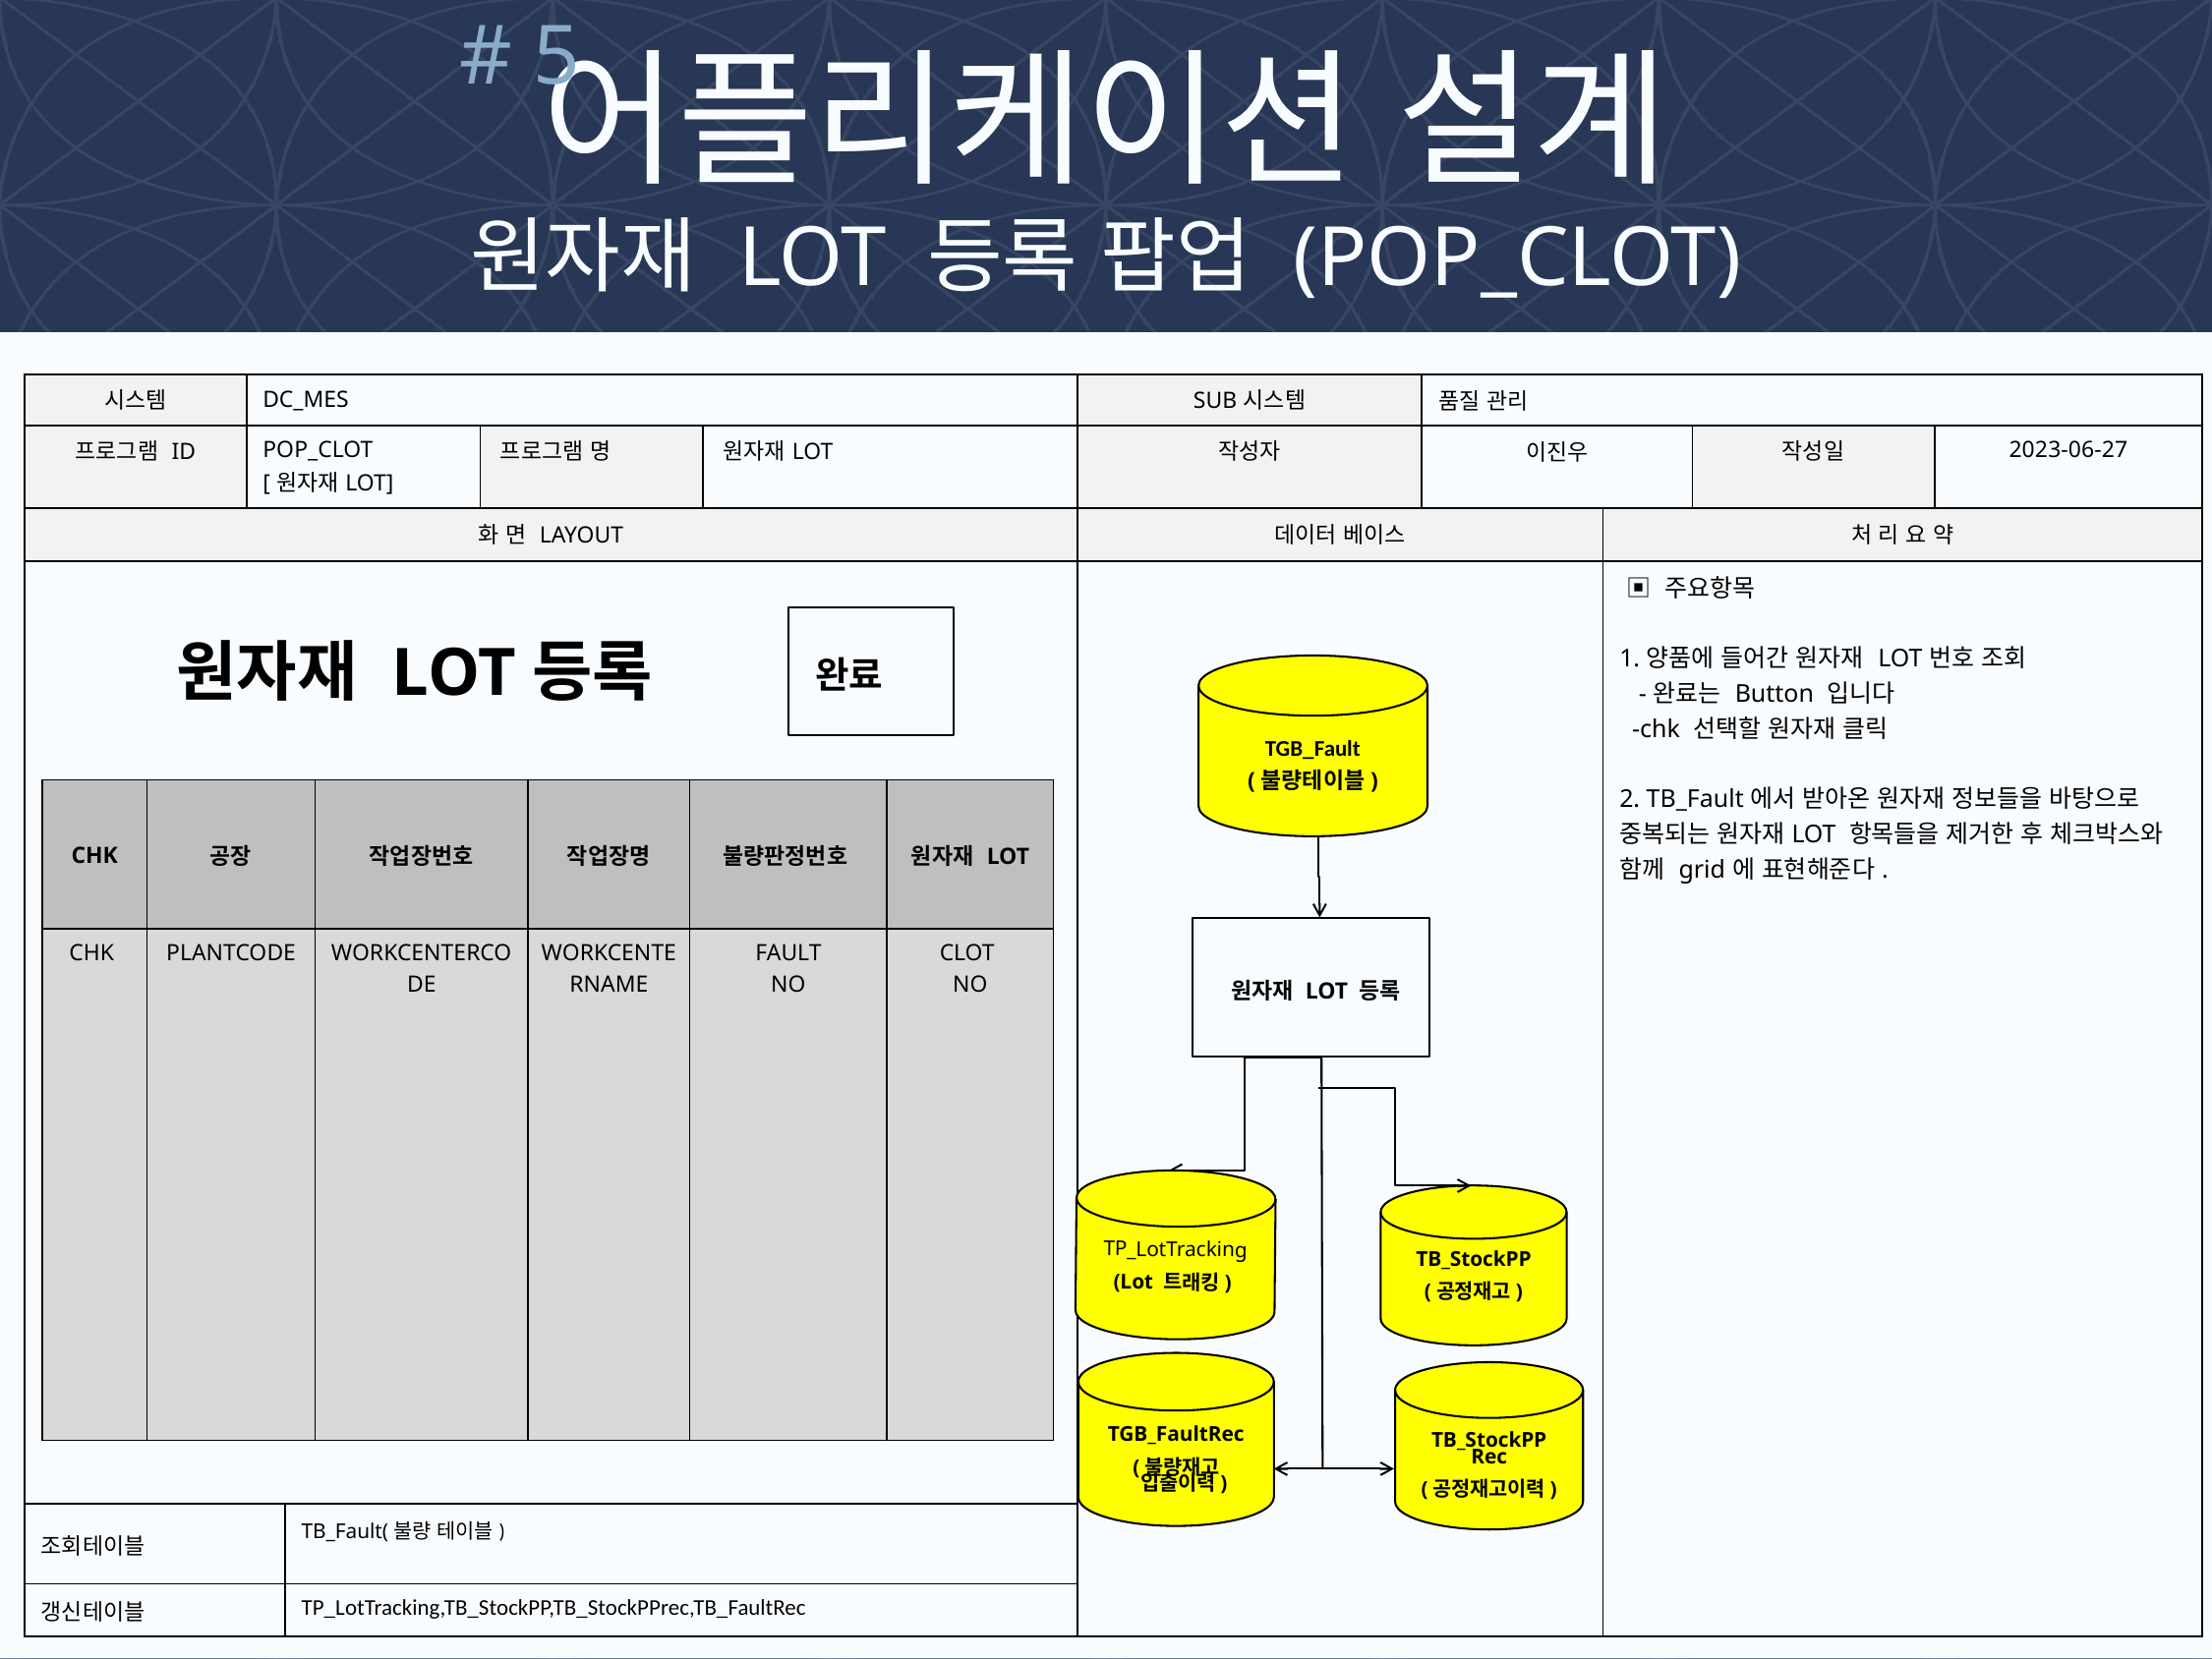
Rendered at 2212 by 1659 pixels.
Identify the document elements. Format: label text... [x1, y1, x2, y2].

table_cell CHK [43, 930, 146, 1440]
text_box [0, 0, 2212, 332]
table_header 작업장명 [529, 780, 689, 928]
table_cell 프로그램 ID [26, 427, 246, 507]
table_header DC_MES [248, 375, 1077, 425]
table_cell 데이터 베이스 [1078, 509, 1602, 560]
table_header 불량판정번호 [690, 780, 886, 928]
table_cell 조회테이블 [26, 1505, 284, 1583]
table_cell [26, 562, 1077, 1503]
table_cell 이진우 [1423, 427, 1692, 507]
table_cell TB_Fault(불량 테이블) [286, 1505, 1077, 1583]
table_header 원자재 LOT [888, 780, 1053, 928]
table_cell ▣ 주요항목 1.양품에 들어간 원자재 LOT번호 조회 -완료는 Button 입니다 -chk 선택할 원자재 클릭 2. TB_Fault에서 받아온 원자재 정보들을 바탕으로 중복되는 원자재LOT 항목들을 제거한 후 체크박스와 함께 grid에 표현해준다. [1603, 562, 2201, 1635]
table_cell PLANTCODE [147, 930, 315, 1440]
table_cell 프로그램 명 [481, 427, 702, 507]
table_header 작업장번호 [316, 780, 527, 928]
table_cell 갱신테이블 [26, 1584, 284, 1635]
table_cell 작성자 [1078, 427, 1421, 507]
table_cell 화 면 LAYOUT [26, 509, 1077, 560]
table_header 시스템 [26, 375, 246, 425]
table_cell 처 리 요 약 [1603, 509, 2201, 560]
table_header CHK [43, 780, 146, 928]
table_header 공장 [147, 780, 315, 928]
table_cell 작성일 [1693, 427, 1934, 507]
table_header SUB시스템 [1078, 375, 1421, 425]
text_box [0, 332, 2212, 1659]
table_header 품질 관리 [1423, 375, 2201, 425]
text_box # 5 [459, 21, 637, 101]
table_cell WORKCENTERCODE [316, 930, 527, 1440]
text_box 어플리케이션 설계 [210, 25, 2002, 202]
table_cell 2023-06-27 [1936, 427, 2201, 507]
table_cell TP_LotTracking,TB_StockPP,TB_StockPPrec,TB_FaultRec [286, 1584, 1077, 1635]
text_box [1076, 655, 1584, 1530]
table_cell POP_CLOT [원자재LOT] [248, 427, 480, 507]
table_cell WORKCENTERNAME [529, 930, 689, 1440]
text_box 원자재 LOT 등록 팝업 (POP_CLOT) [210, 203, 2002, 303]
table_cell CLOT NO [888, 930, 1053, 1440]
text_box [110, 588, 955, 759]
table_cell FAULT NO [690, 930, 886, 1440]
table_cell [1078, 562, 1602, 1635]
table_cell 원자재LOT [704, 427, 1077, 507]
